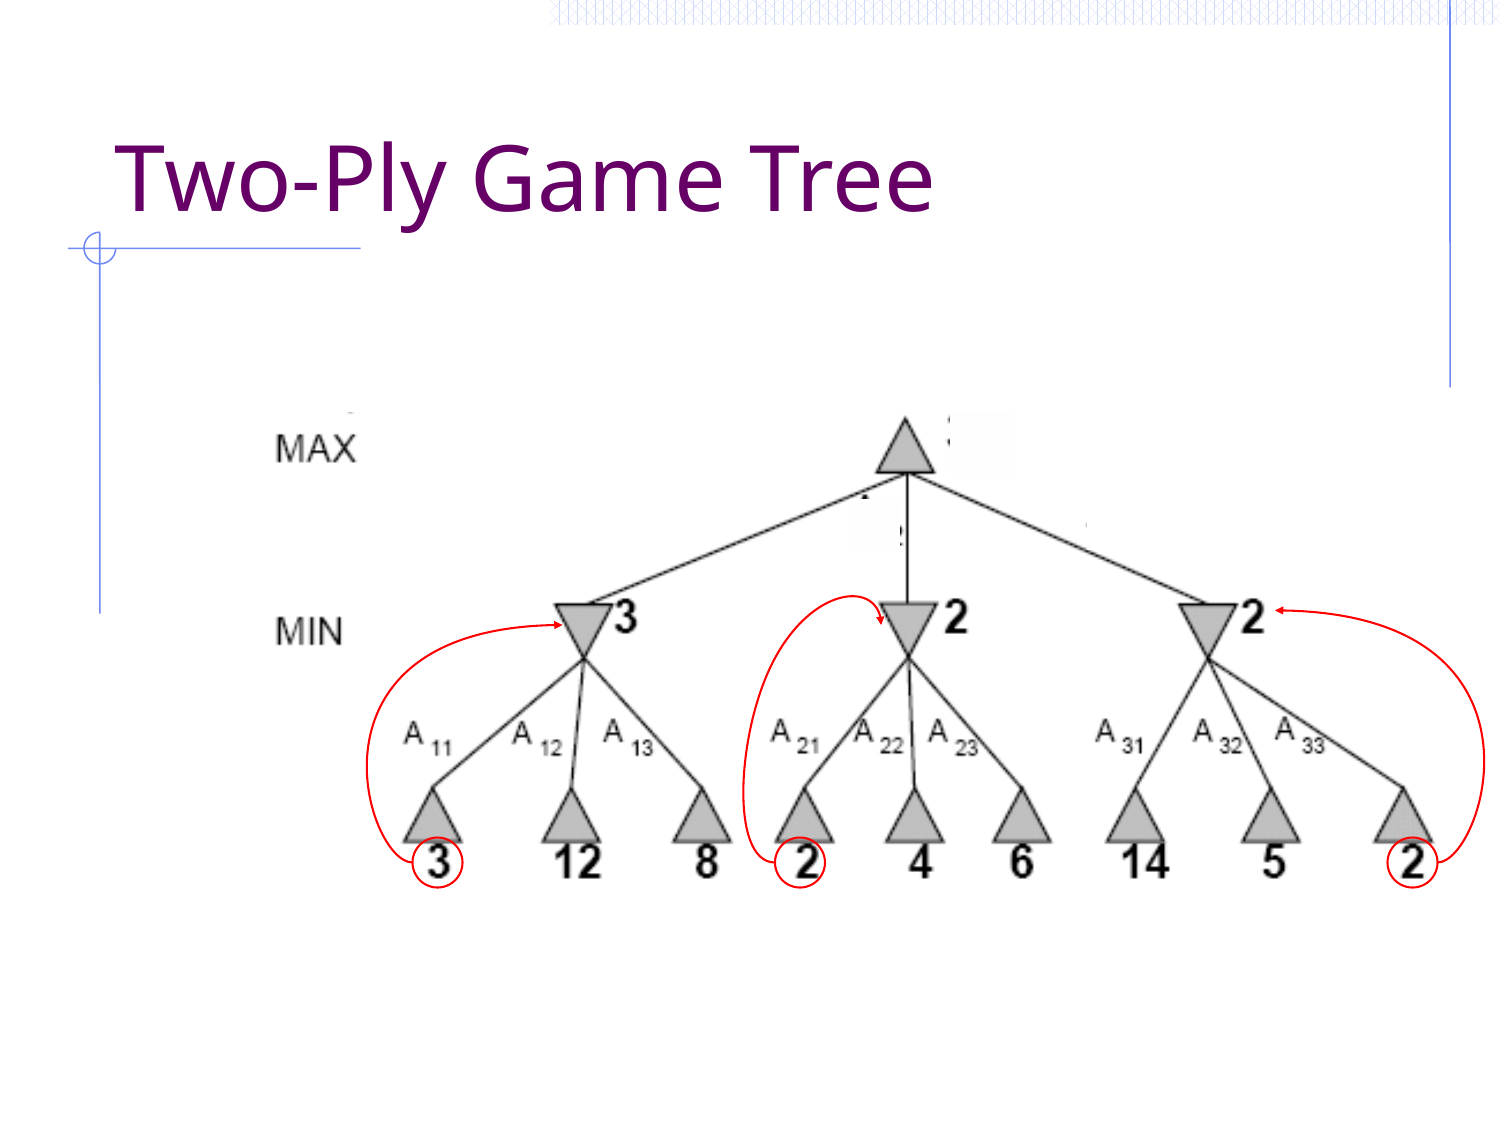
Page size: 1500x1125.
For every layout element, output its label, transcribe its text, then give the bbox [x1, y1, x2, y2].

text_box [1274, 610, 1438, 863]
picture [249, 412, 1500, 909]
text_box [774, 624, 882, 863]
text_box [412, 624, 563, 863]
title Two-Ply Game Tree [99, 50, 1375, 238]
